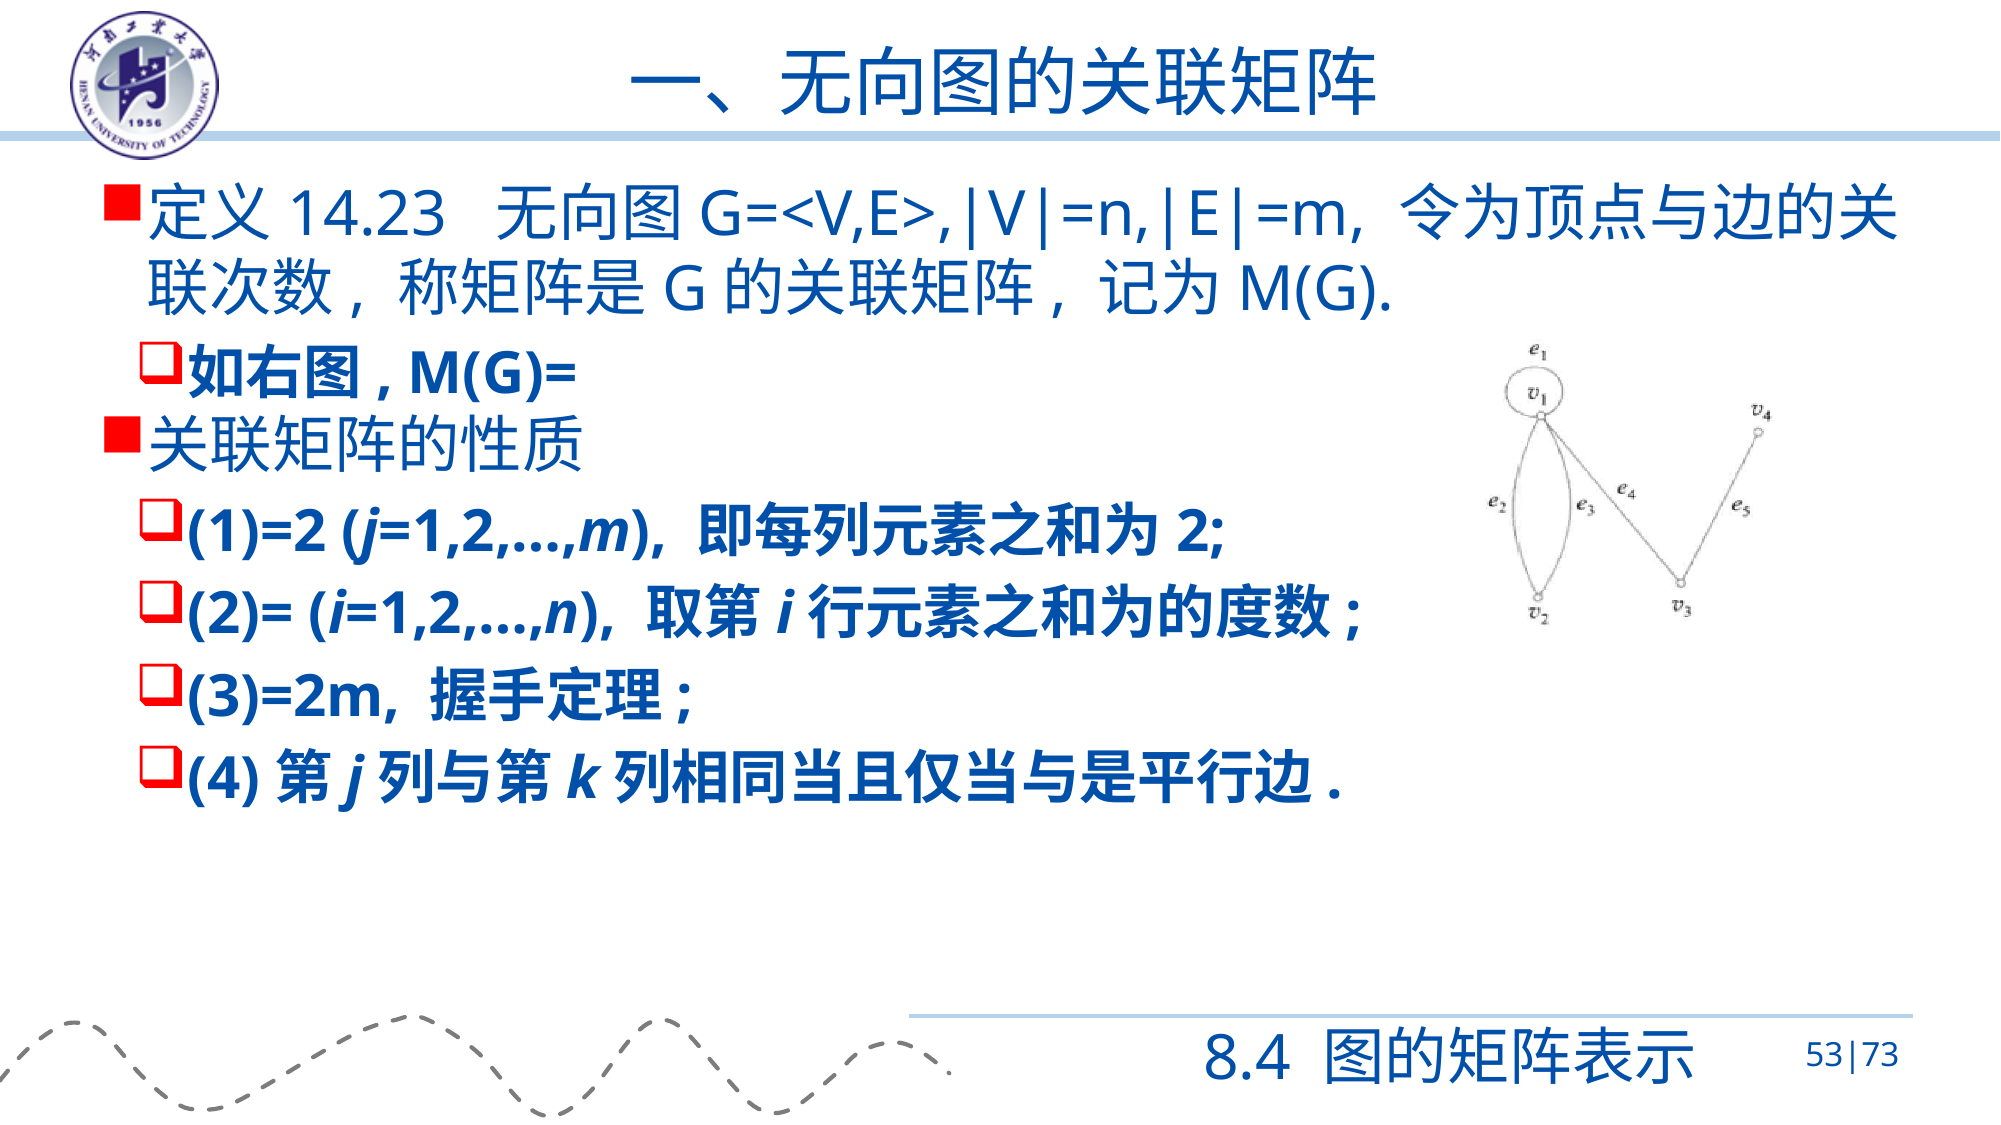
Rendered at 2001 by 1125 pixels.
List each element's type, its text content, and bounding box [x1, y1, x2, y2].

title 一、无向图的关联矩阵 [236, 36, 1772, 134]
picture [1471, 332, 1784, 632]
slide_number 53|73 [1756, 1025, 1915, 1086]
picture [70, 11, 219, 160]
list 8.4 图的矩阵表示 [948, 1009, 1713, 1101]
